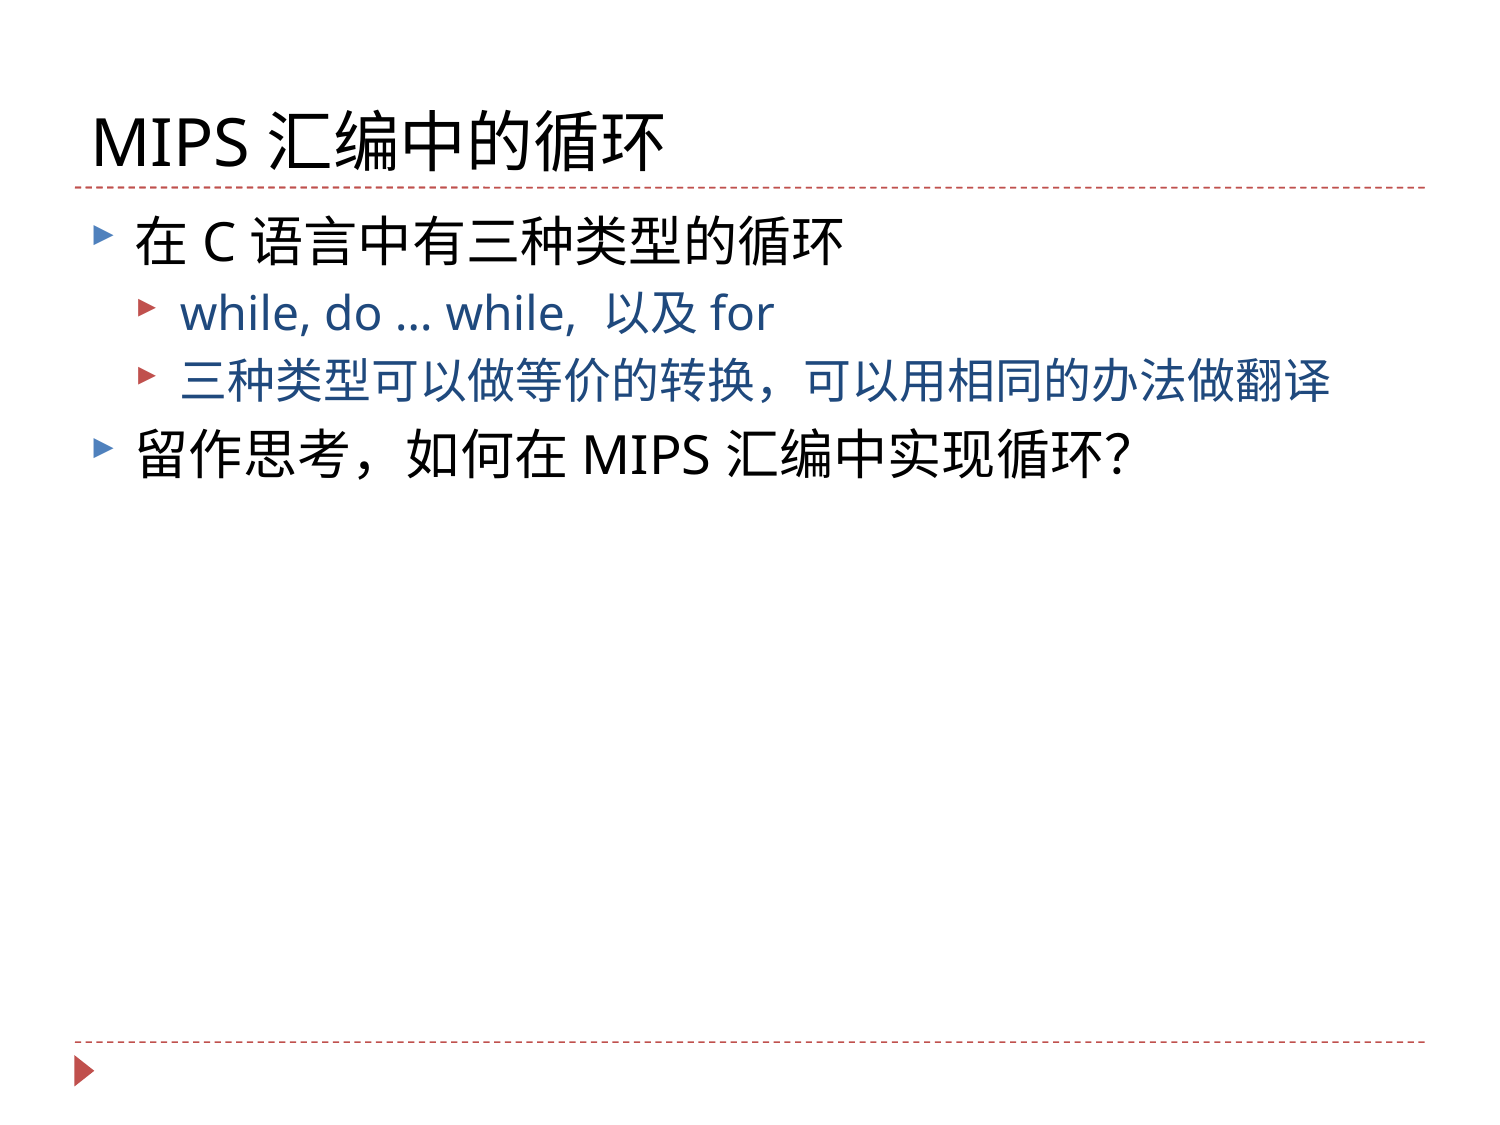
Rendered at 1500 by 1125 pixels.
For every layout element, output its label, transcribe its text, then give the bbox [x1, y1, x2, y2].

title MIPS汇编中的循环 [75, 24, 1425, 188]
list 在C语言中有三种类型的循环 while, do … while, 以及for 三种类型可以做等价的转换，可以用相同的办法做翻译 留作思考，如何在MIPS汇编中实现循环？ [75, 200, 1425, 1006]
